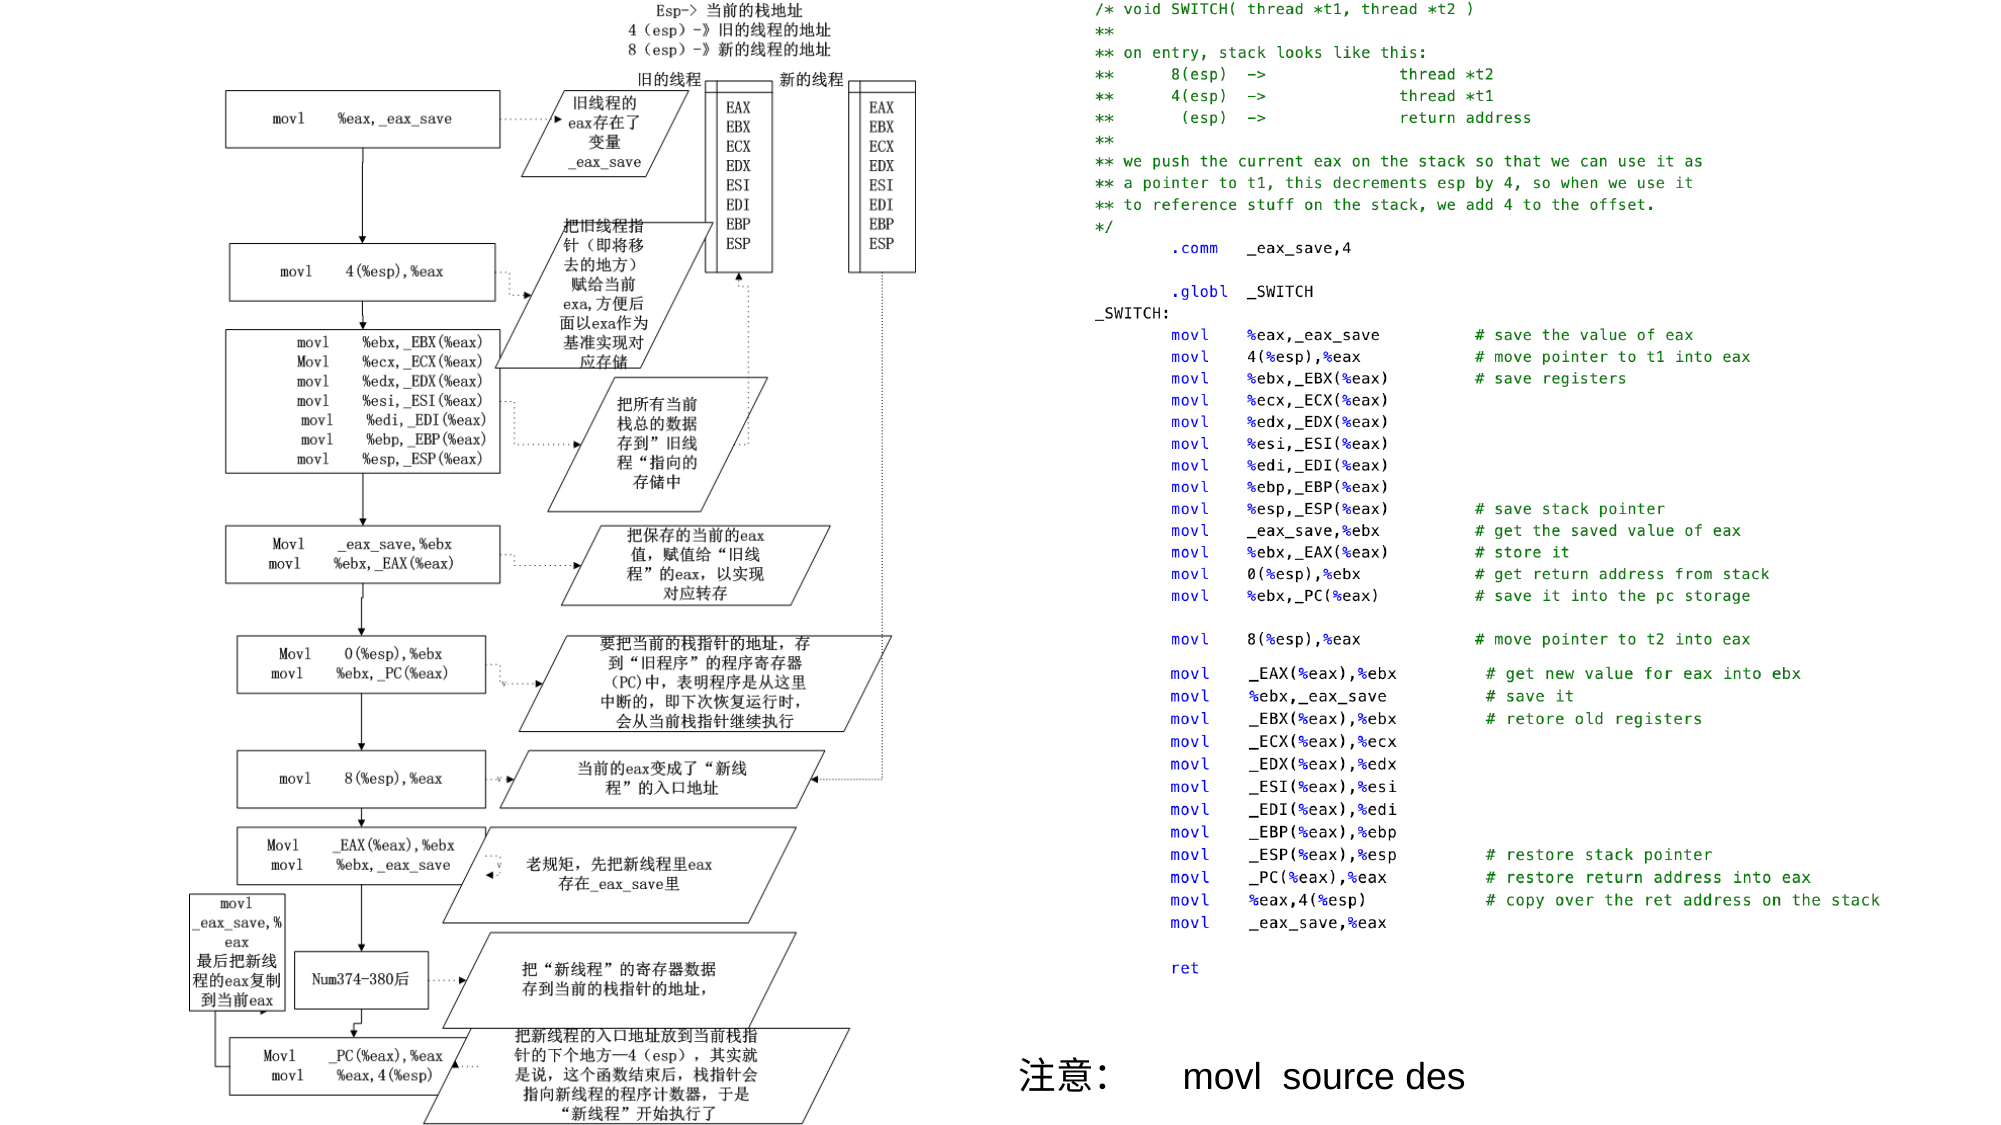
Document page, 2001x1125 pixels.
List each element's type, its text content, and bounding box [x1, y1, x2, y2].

picture [189, 0, 916, 1125]
picture [1088, 0, 1904, 990]
text_box 注意： movl source des [1003, 1044, 1492, 1125]
